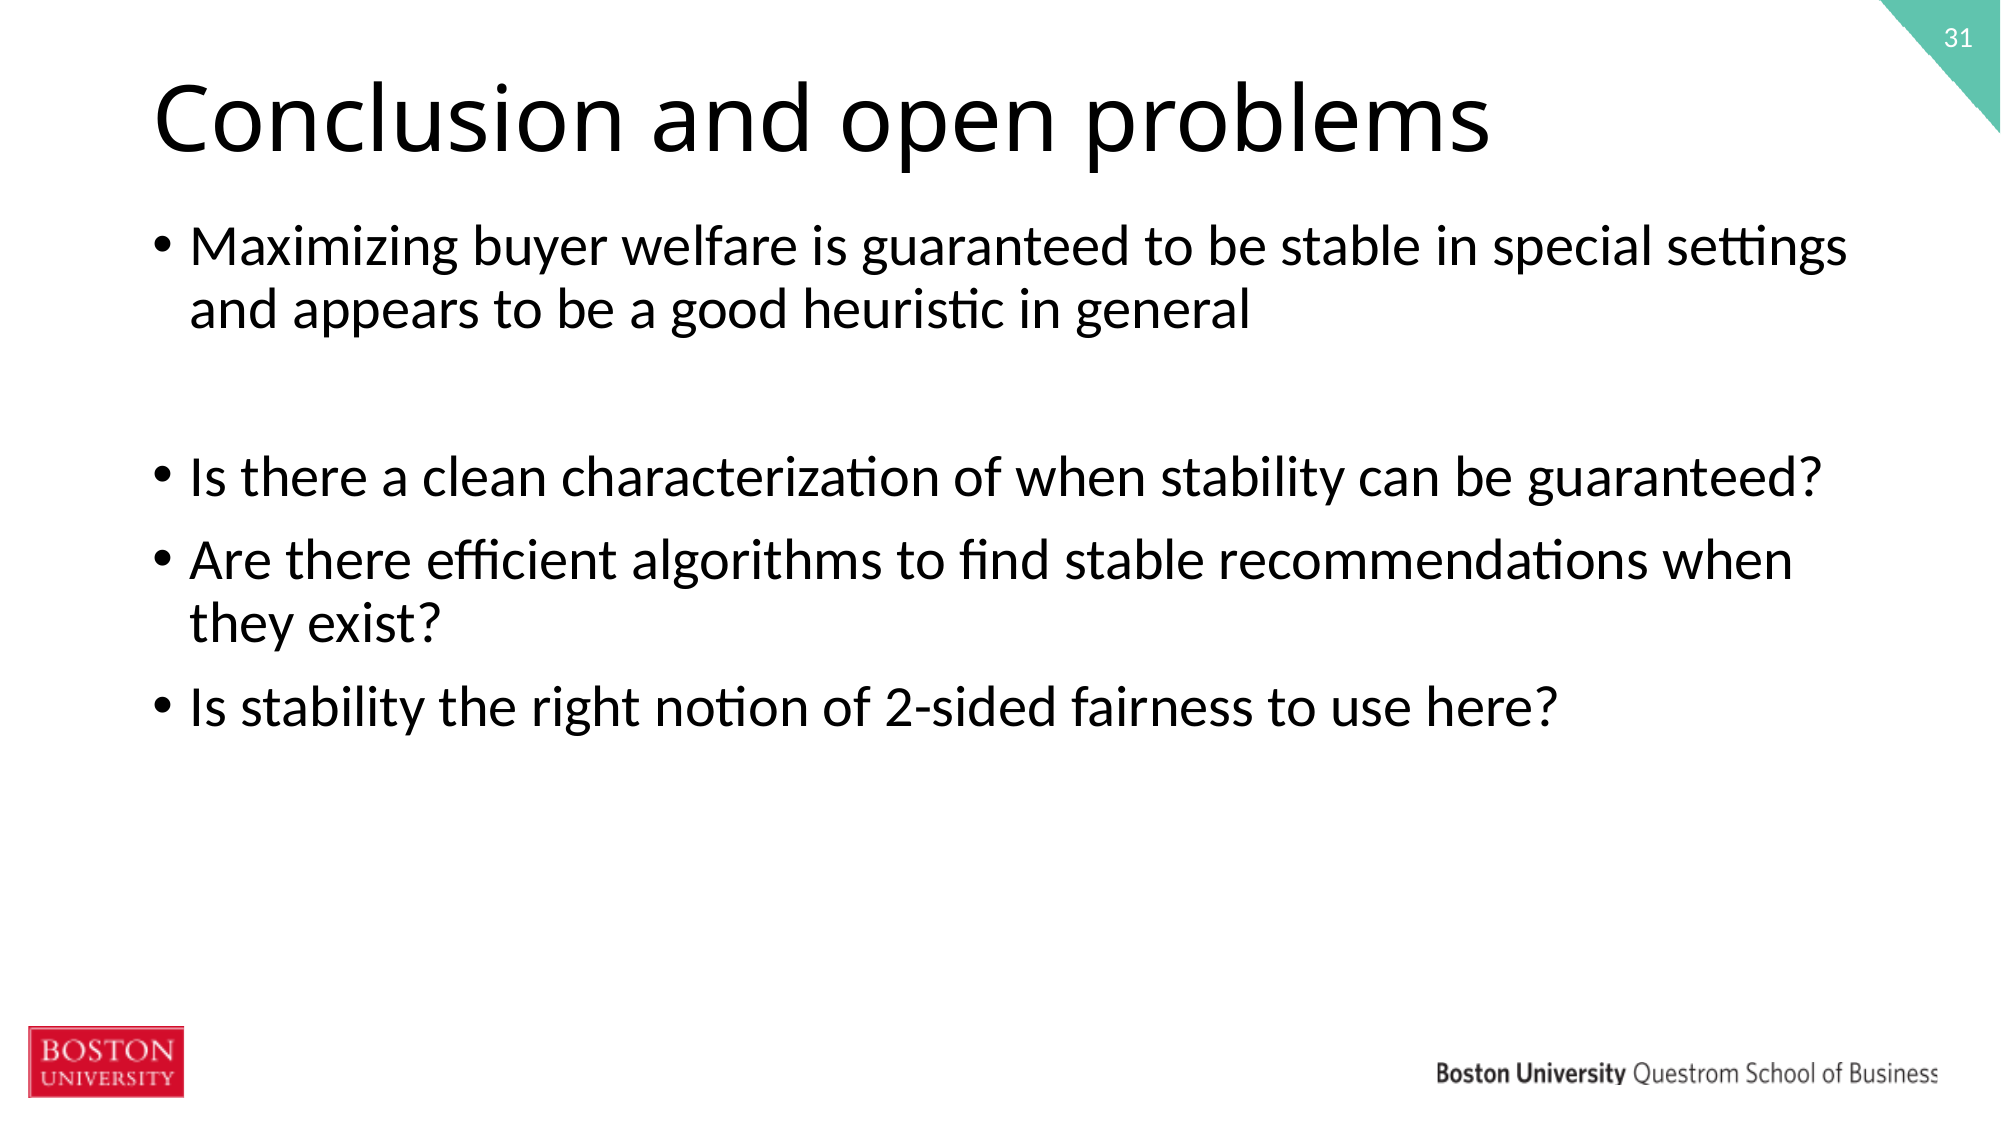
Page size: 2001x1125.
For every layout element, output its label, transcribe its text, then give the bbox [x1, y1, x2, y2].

list Maximizing buyer welfare is guaranteed to be stable in special settings and appears to be a good heuristic in general Is there a clean characterization of when stability can be guaranteed? Are there efficient algorithms to find stable recommendations when they exist? Is stability the right notion of 2-sided fairness to use here? [137, 207, 1912, 1014]
slide_number 31 [1862, 6, 1989, 67]
title Conclusion and open problems [137, 59, 1863, 185]
picture [1821, 0, 2001, 159]
